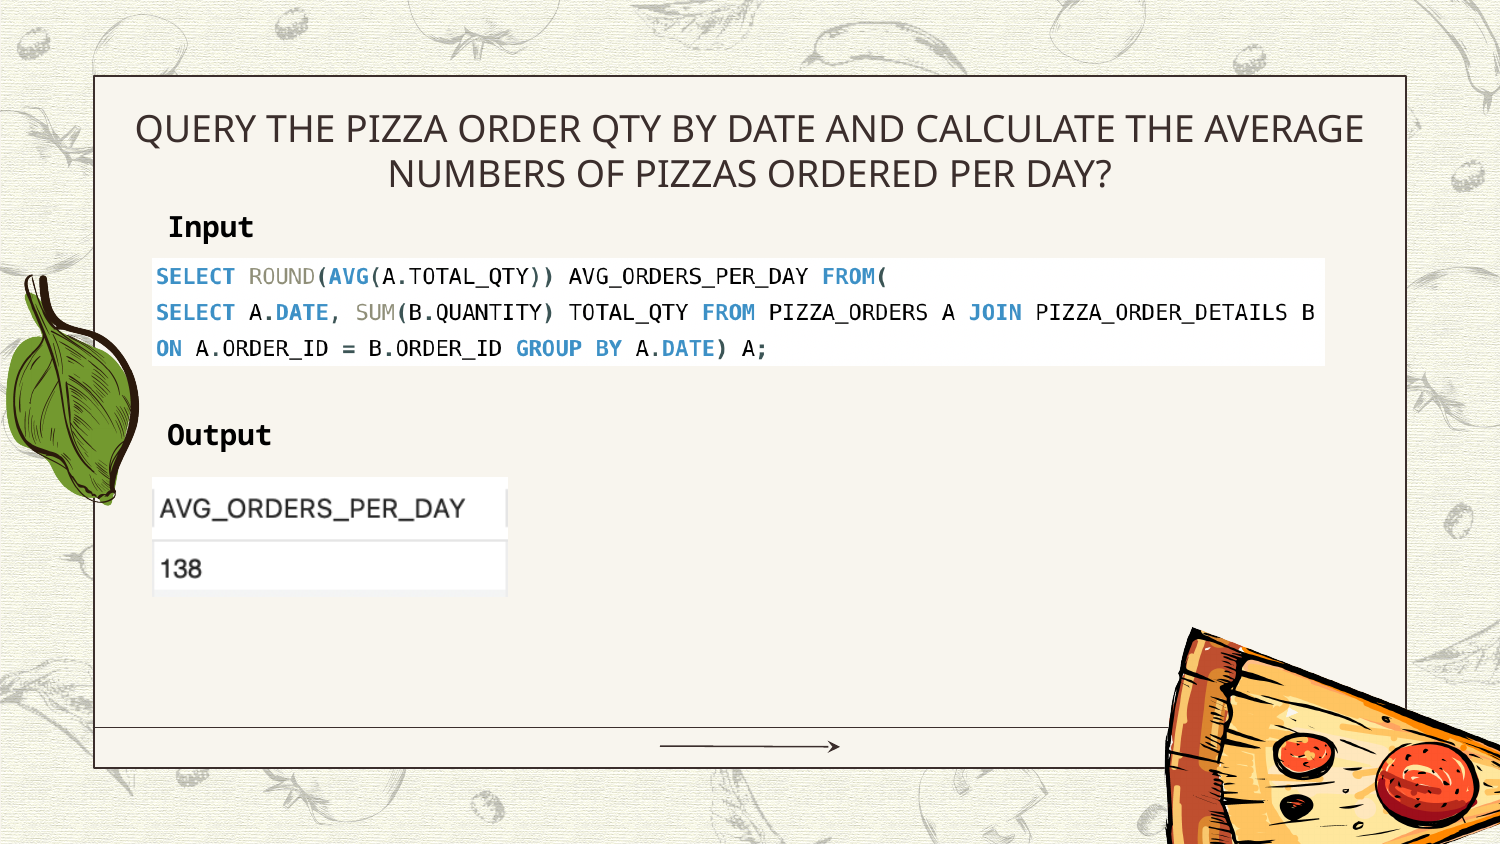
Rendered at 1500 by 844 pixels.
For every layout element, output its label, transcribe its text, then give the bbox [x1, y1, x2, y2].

picture [0, 0, 1500, 844]
text_box Input [152, 200, 270, 251]
title QUERY THE PIZZA ORDER QTY BY DATE AND CALCULATE THE AVERAGE NUMBERS OF PIZZAS ORDERED PER DAY? [115, 89, 1384, 183]
text_box Output [217, 408, 288, 459]
